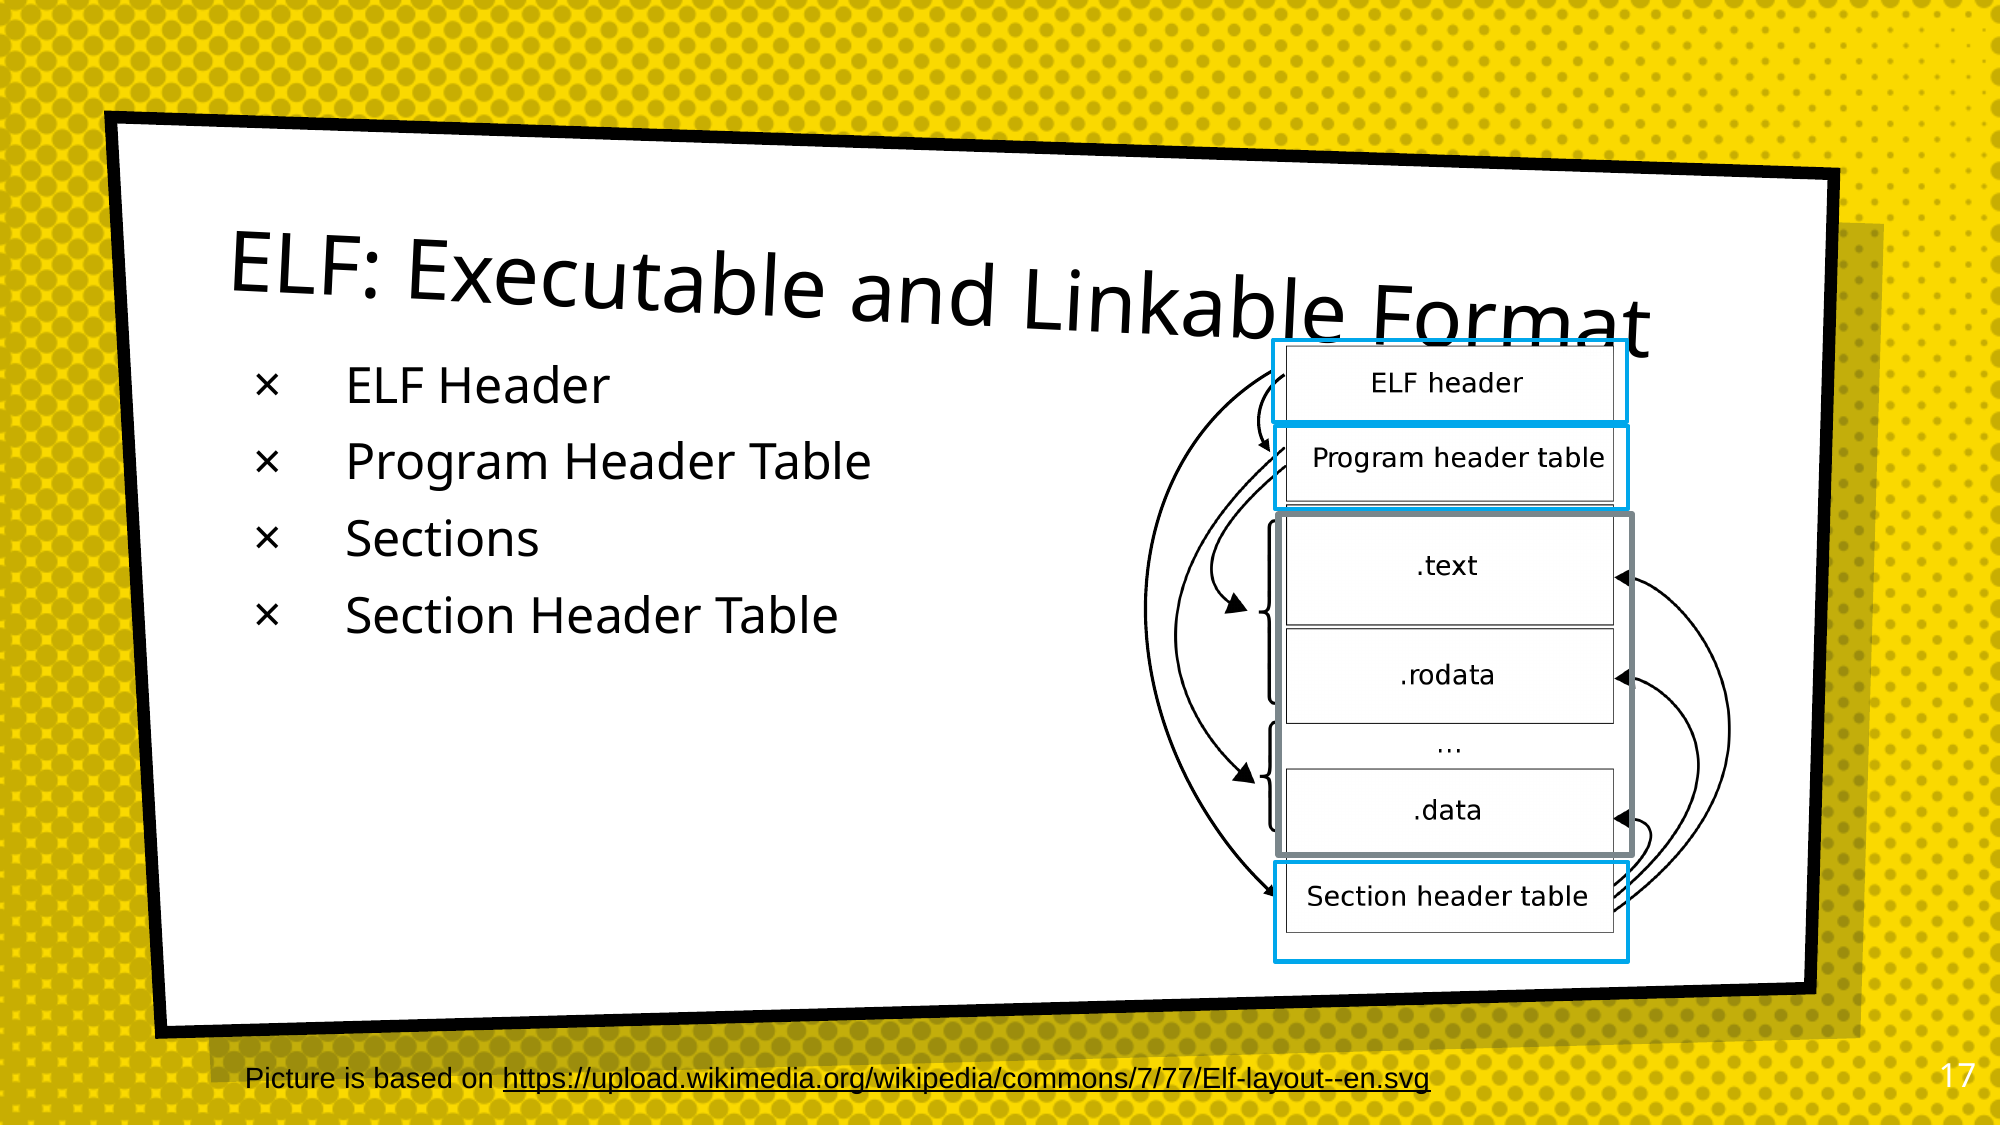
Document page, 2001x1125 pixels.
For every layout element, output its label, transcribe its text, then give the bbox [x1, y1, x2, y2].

title ELF: Executable and Linkable Format [210, 155, 1755, 395]
text_box [1273, 958, 1630, 964]
text_box [1144, 487, 1169, 740]
list ELF Header Program Header Table Sections Section Header Table [230, 338, 1124, 970]
picture [1174, 332, 1732, 950]
picture [1278, 865, 1625, 950]
slide_number 16 [1871, 1038, 1992, 1125]
text_box Picture is based on https://upload.wikimedia.org/wikipedia/commons/7/77/Elf-layout--en.svg [230, 1052, 1731, 1102]
